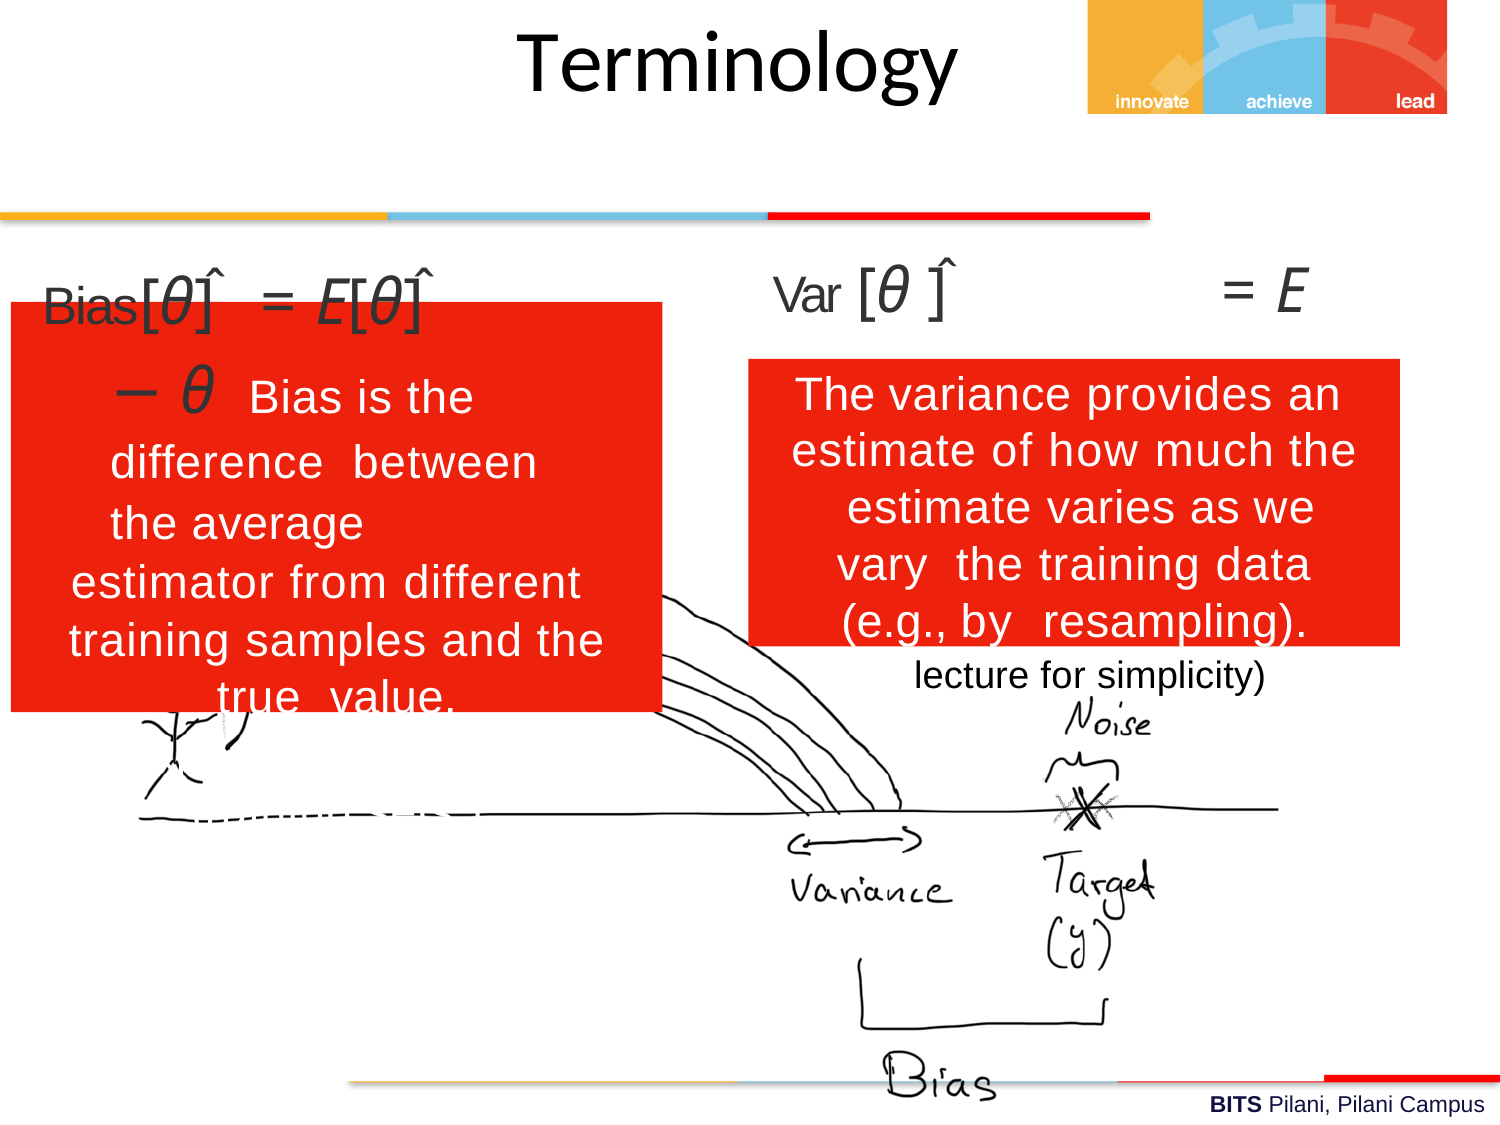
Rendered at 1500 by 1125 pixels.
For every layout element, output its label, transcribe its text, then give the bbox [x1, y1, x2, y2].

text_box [107, 496, 1325, 1125]
text_box The variance provides an estimate of how much the estimate varies as we vary the training data (e.g., by resampling). [748, 358, 1400, 647]
text_box Bias[θ]̂ = E[θ]̂ − θ Bias is the difference between the average estimator from different training samples and the true value. (The expectation is over the training sets.) [13, 205, 660, 837]
title Terminology [479, 2, 995, 192]
text_box Var [θ ]̂ = E [(E[θ]̂ − θ)̂ 2] [768, 217, 1381, 358]
picture [1087, 0, 1448, 114]
